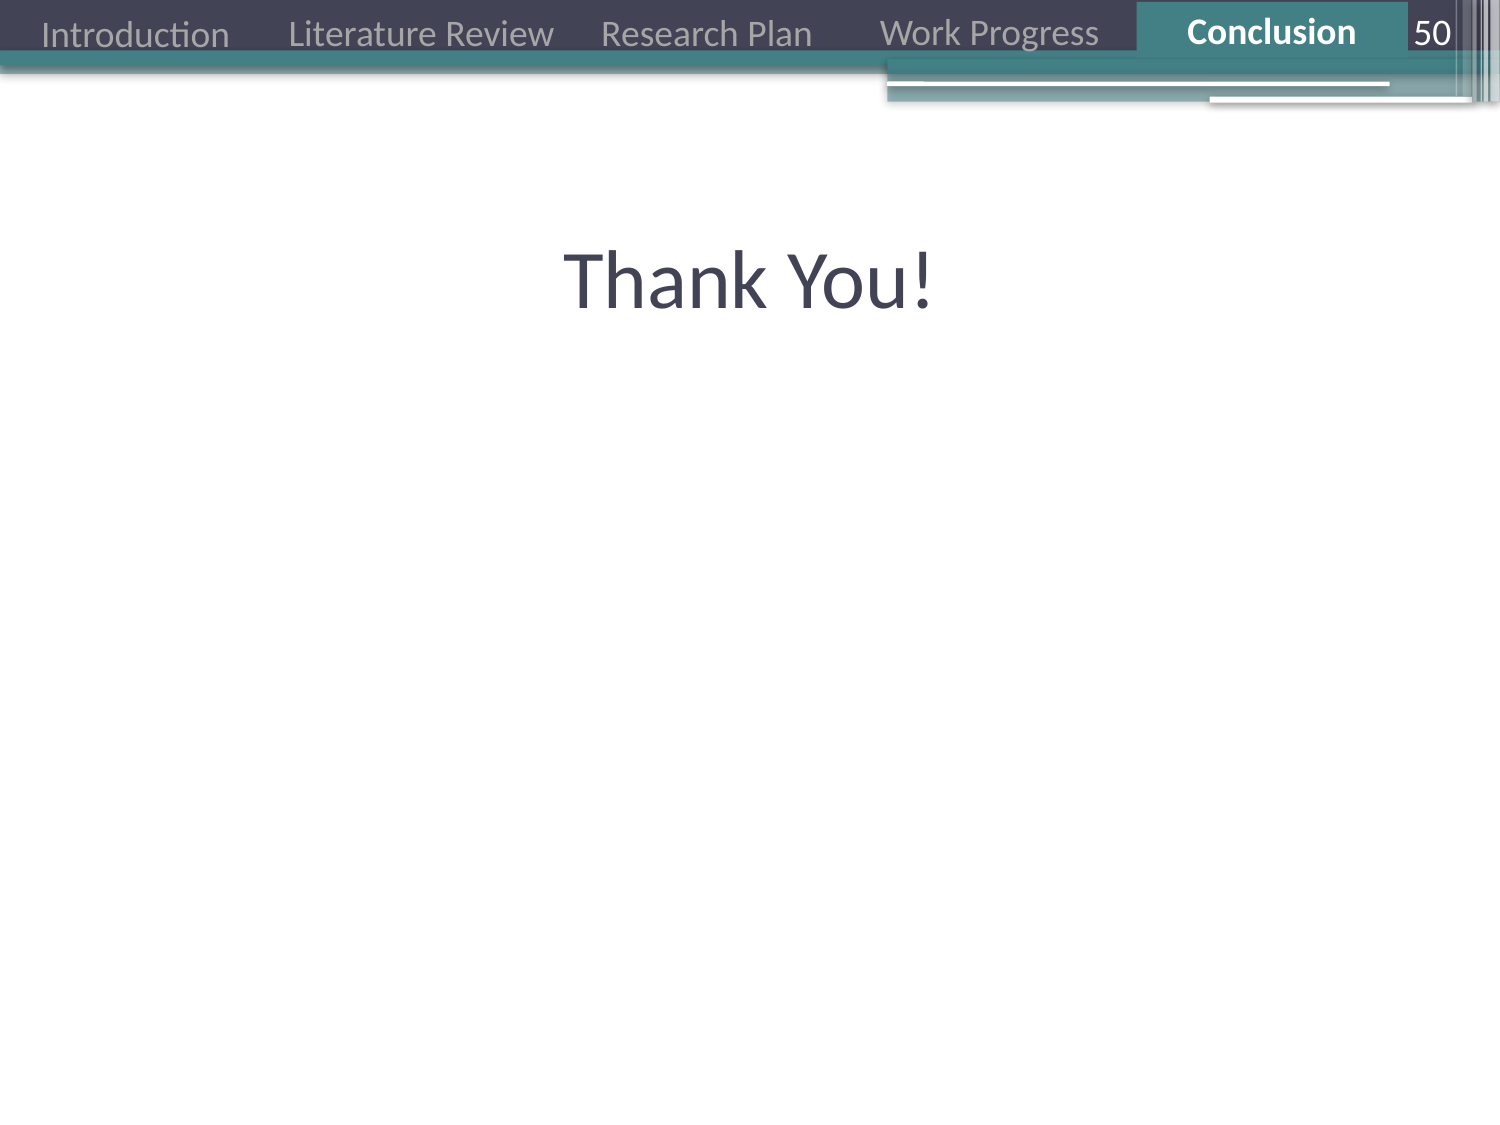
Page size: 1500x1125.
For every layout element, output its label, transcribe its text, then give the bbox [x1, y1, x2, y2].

slide_number 50 [1341, 0, 1466, 61]
title Thank You! [75, 187, 1425, 363]
